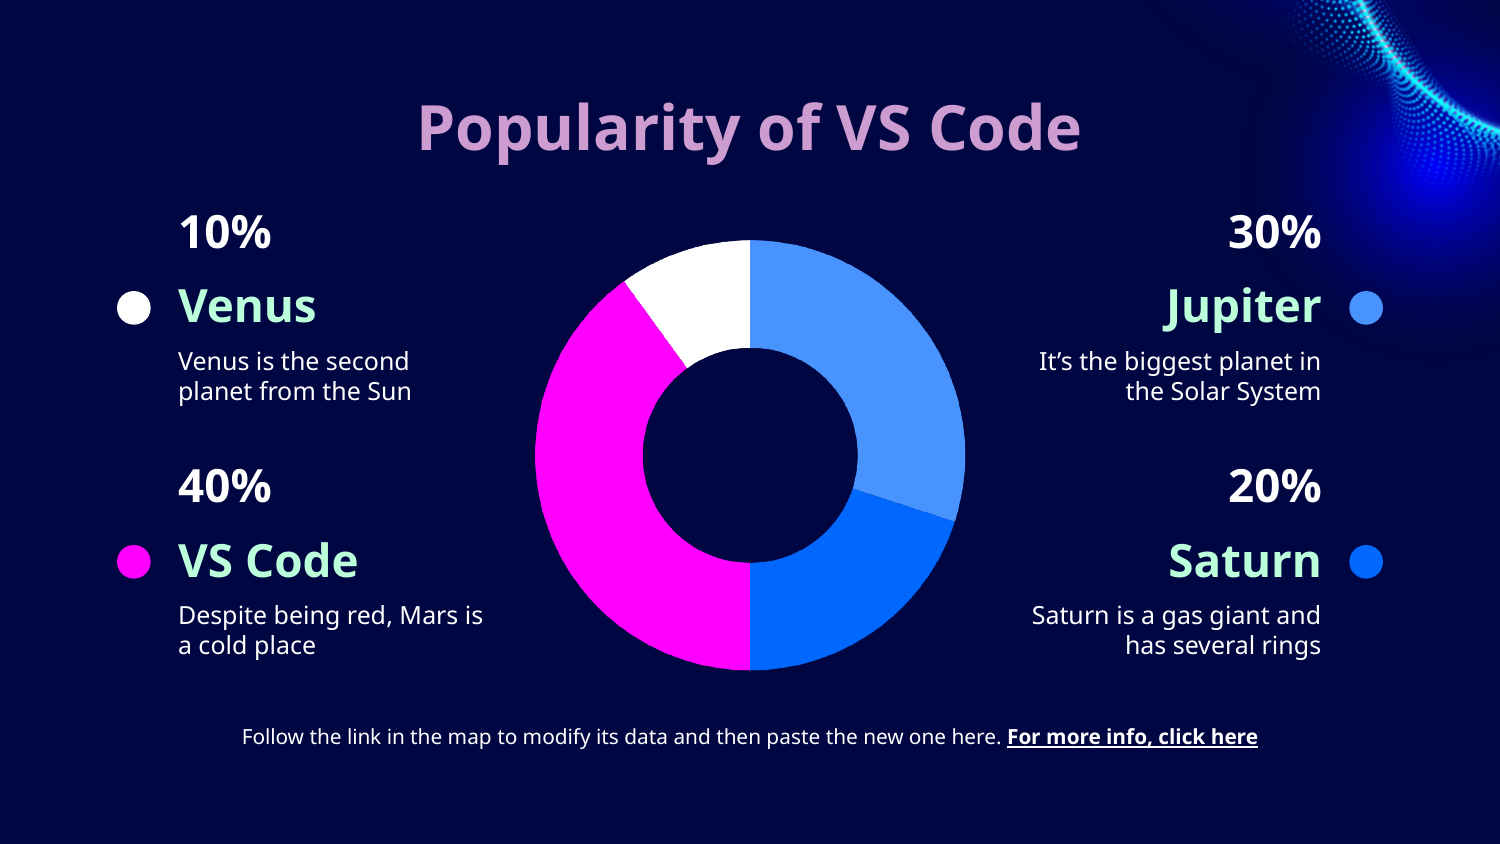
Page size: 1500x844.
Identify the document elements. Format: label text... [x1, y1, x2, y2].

picture [502, 216, 998, 694]
text_box Despite being red, Mars is a cold place [163, 584, 497, 673]
text_box 10% [163, 205, 500, 273]
text_box [1349, 544, 1384, 579]
text_box Venus is the second planet from the Sun [163, 330, 497, 419]
text_box [1349, 291, 1384, 325]
text_box VS Code [163, 527, 497, 584]
text_box Venus [163, 273, 497, 330]
text_box Follow the link in the map to modify its data and then paste the new one here. For more info, click here [161, 720, 1339, 756]
title Popularity of VS Code [118, 72, 1382, 167]
picture [1091, 0, 1500, 419]
text_box 30% [1000, 205, 1337, 273]
text_box Saturn [1002, 527, 1337, 584]
text_box Saturn is a gas giant and has several rings [1002, 584, 1337, 673]
text_box 40% [163, 459, 497, 527]
text_box [116, 544, 151, 579]
text_box [116, 291, 151, 325]
text_box It’s the biggest planet in the Solar System [1002, 330, 1337, 419]
text_box 20% [1002, 459, 1337, 527]
text_box Jupiter [1002, 273, 1337, 330]
